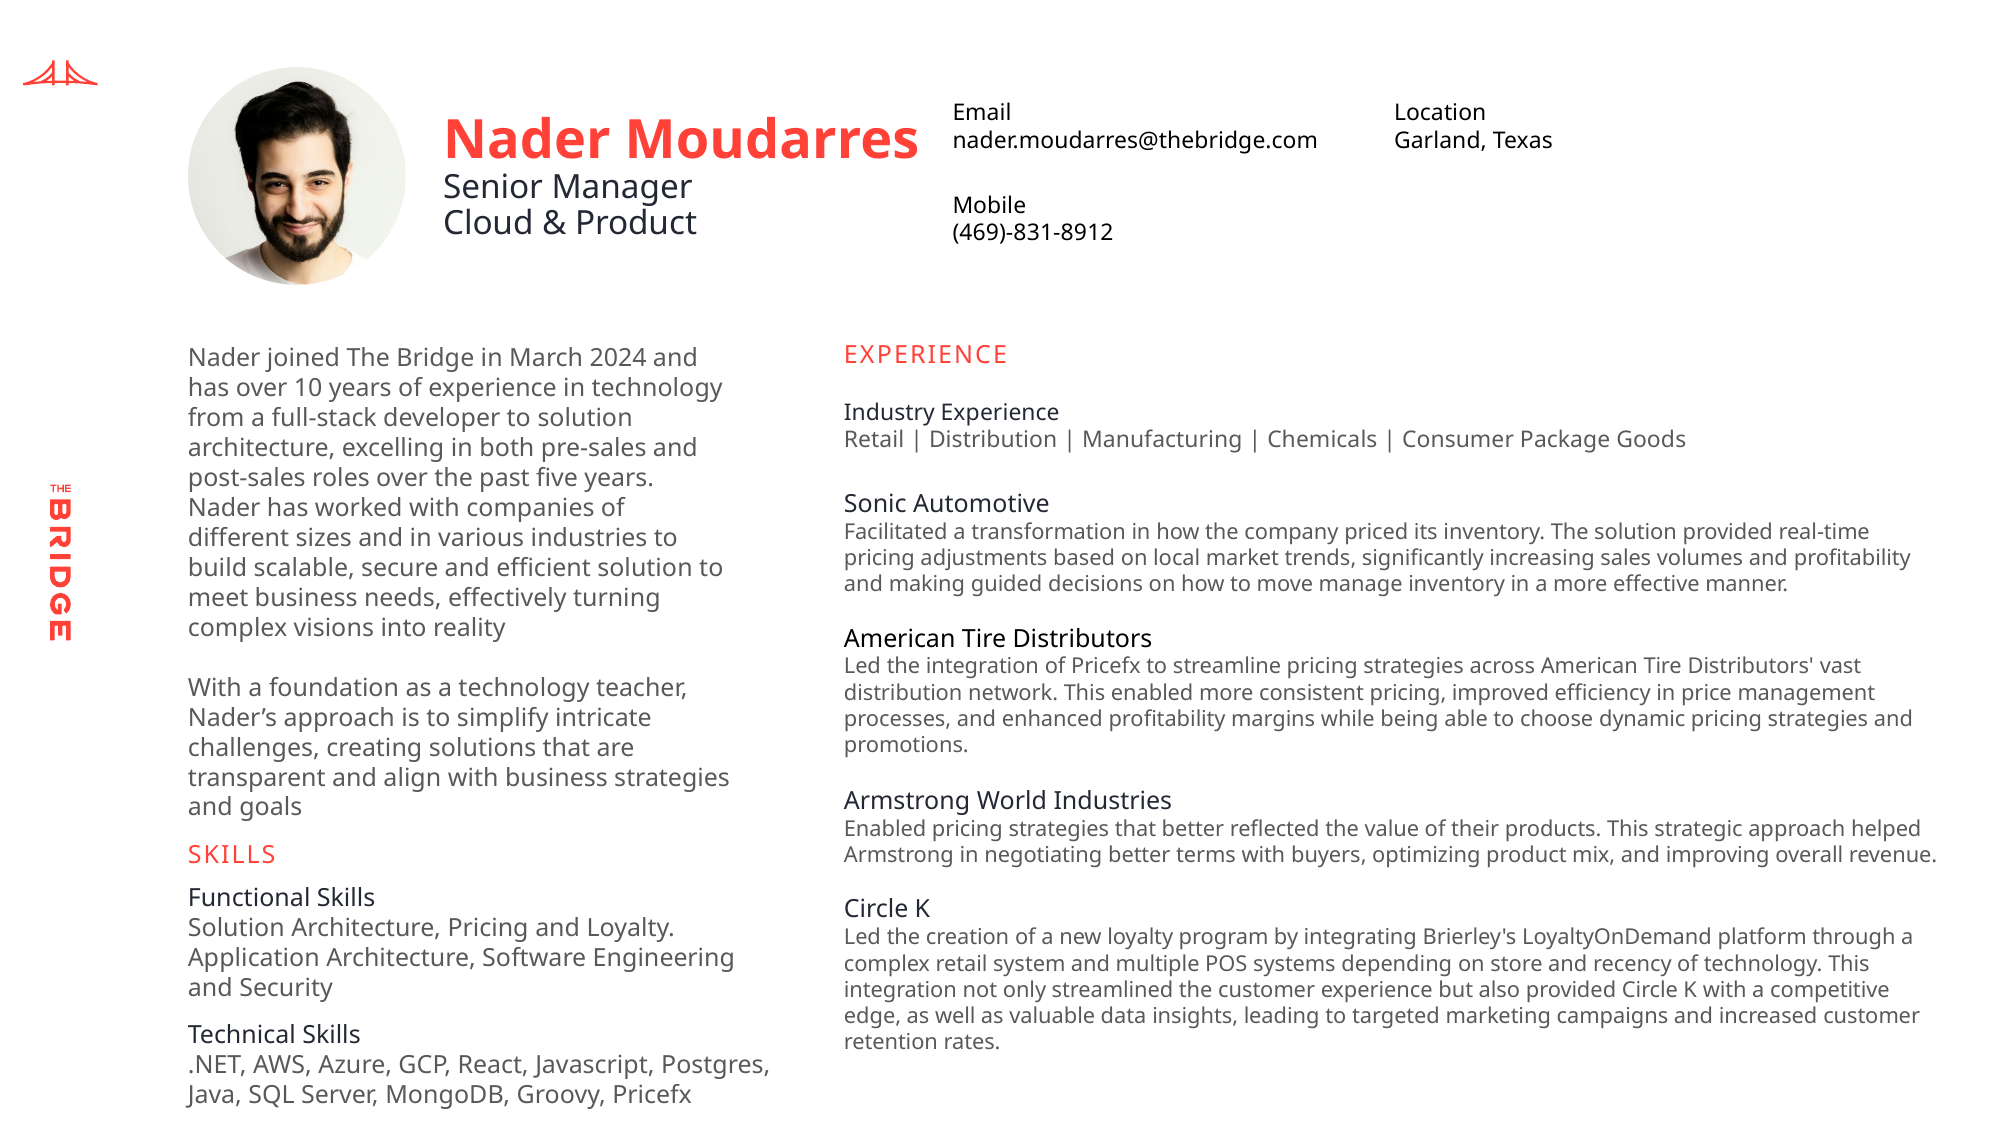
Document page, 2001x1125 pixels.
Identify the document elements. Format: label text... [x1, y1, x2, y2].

text_box Functional Skills Solution Architecture, Pricing and Loyalty. Application Architecture, Software Engineering and Security [187, 881, 775, 1002]
picture [187, 67, 406, 285]
text_box Skills [187, 842, 580, 867]
text_box EXPERIENCE [843, 341, 1265, 370]
text_box Mobile (469)-831-8912 [952, 190, 1449, 246]
text_box Email nader.moudarres@thebridge.com [952, 97, 1394, 153]
text_box Industry Experience Retail | Distribution | Manufacturing | Chemicals | Consumer Package Goods [843, 397, 1943, 453]
text_box Technical Skills .NET, AWS, Azure, GCP, React, Javascript, Postgres, Java, SQL Server, MongoDB, Groovy, Pricefx [187, 1018, 775, 1125]
text_box Nader joined The Bridge in March 2024 and has over 10 years of experience in technology from a full-stack developer to solution architecture, excelling in both pre-sales and post-sales roles over the past five years. Nader has worked with companies of different sizes and in various industries to build scalable, secure and efficient solution to meet business needs, effectively turning complex visions into reality With a foundation as a technology teacher, Nader’s approach is to simplify intricate challenges, creating solutions that are transparent and align with business strategies and goals [187, 341, 734, 821]
text_box Nader Moudarres Senior Manager Cloud & Product [443, 67, 953, 287]
text_box Sonic Automotive Facilitated a transformation in how the company priced its inventory. The solution provided real-time pricing adjustments based on local market trends, significantly increasing sales volumes and profitability and making guided decisions on how to move manage inventory in a more effective manner. American Tire Distributors Led the integration of Pricefx to streamline pricing strategies across American Tire Distributors' vast distribution network. This enabled more consistent pricing, improved efficiency in price management processes, and enhanced profitability margins while being able to choose dynamic pricing strategies and promotions. Armstrong World Industries Enabled pricing strategies that better reflected the value of their products. This strategic approach helped Armstrong in negotiating better terms with buyers, optimizing product mix, and improving overall revenue. Circle K Led the creation of a new loyalty program by integrating Brierley's LoyaltyOnDemand platform through a complex retail system and multiple POS systems depending on store and recency of technology. This integration not only streamlined the customer experience but also provided Circle K with a competitive edge, as well as valuable data insights, leading to targeted marketing campaigns and increased customer retention rates. [844, 487, 1941, 1055]
text_box Location Garland, Texas [1394, 97, 1712, 181]
